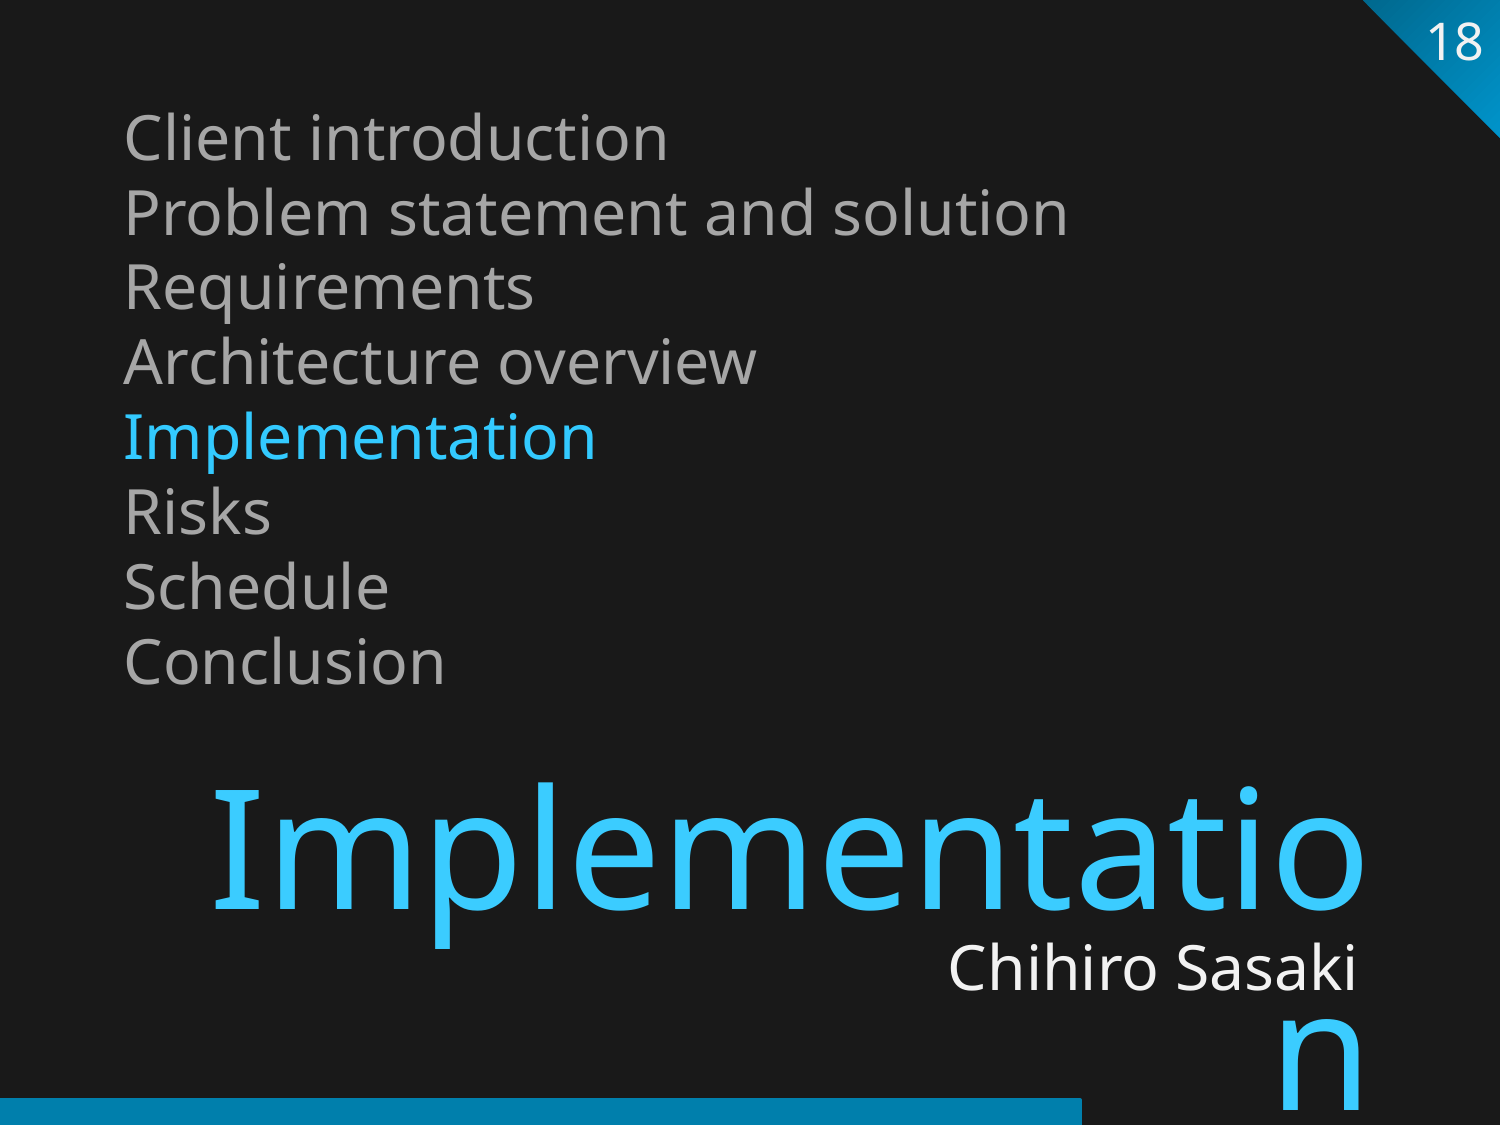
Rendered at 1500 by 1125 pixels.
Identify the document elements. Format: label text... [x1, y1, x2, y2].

text_box Client introduction Problem statement and solution Requirements Architecture overview Implementation Risks Schedule Conclusion [77, 82, 1345, 650]
slide_number 18 [1149, 12, 1500, 75]
subtitle Implementation [112, 728, 1388, 901]
list Chihiro Sasaki [75, 912, 1375, 1038]
text_box [0, 1098, 1082, 1125]
